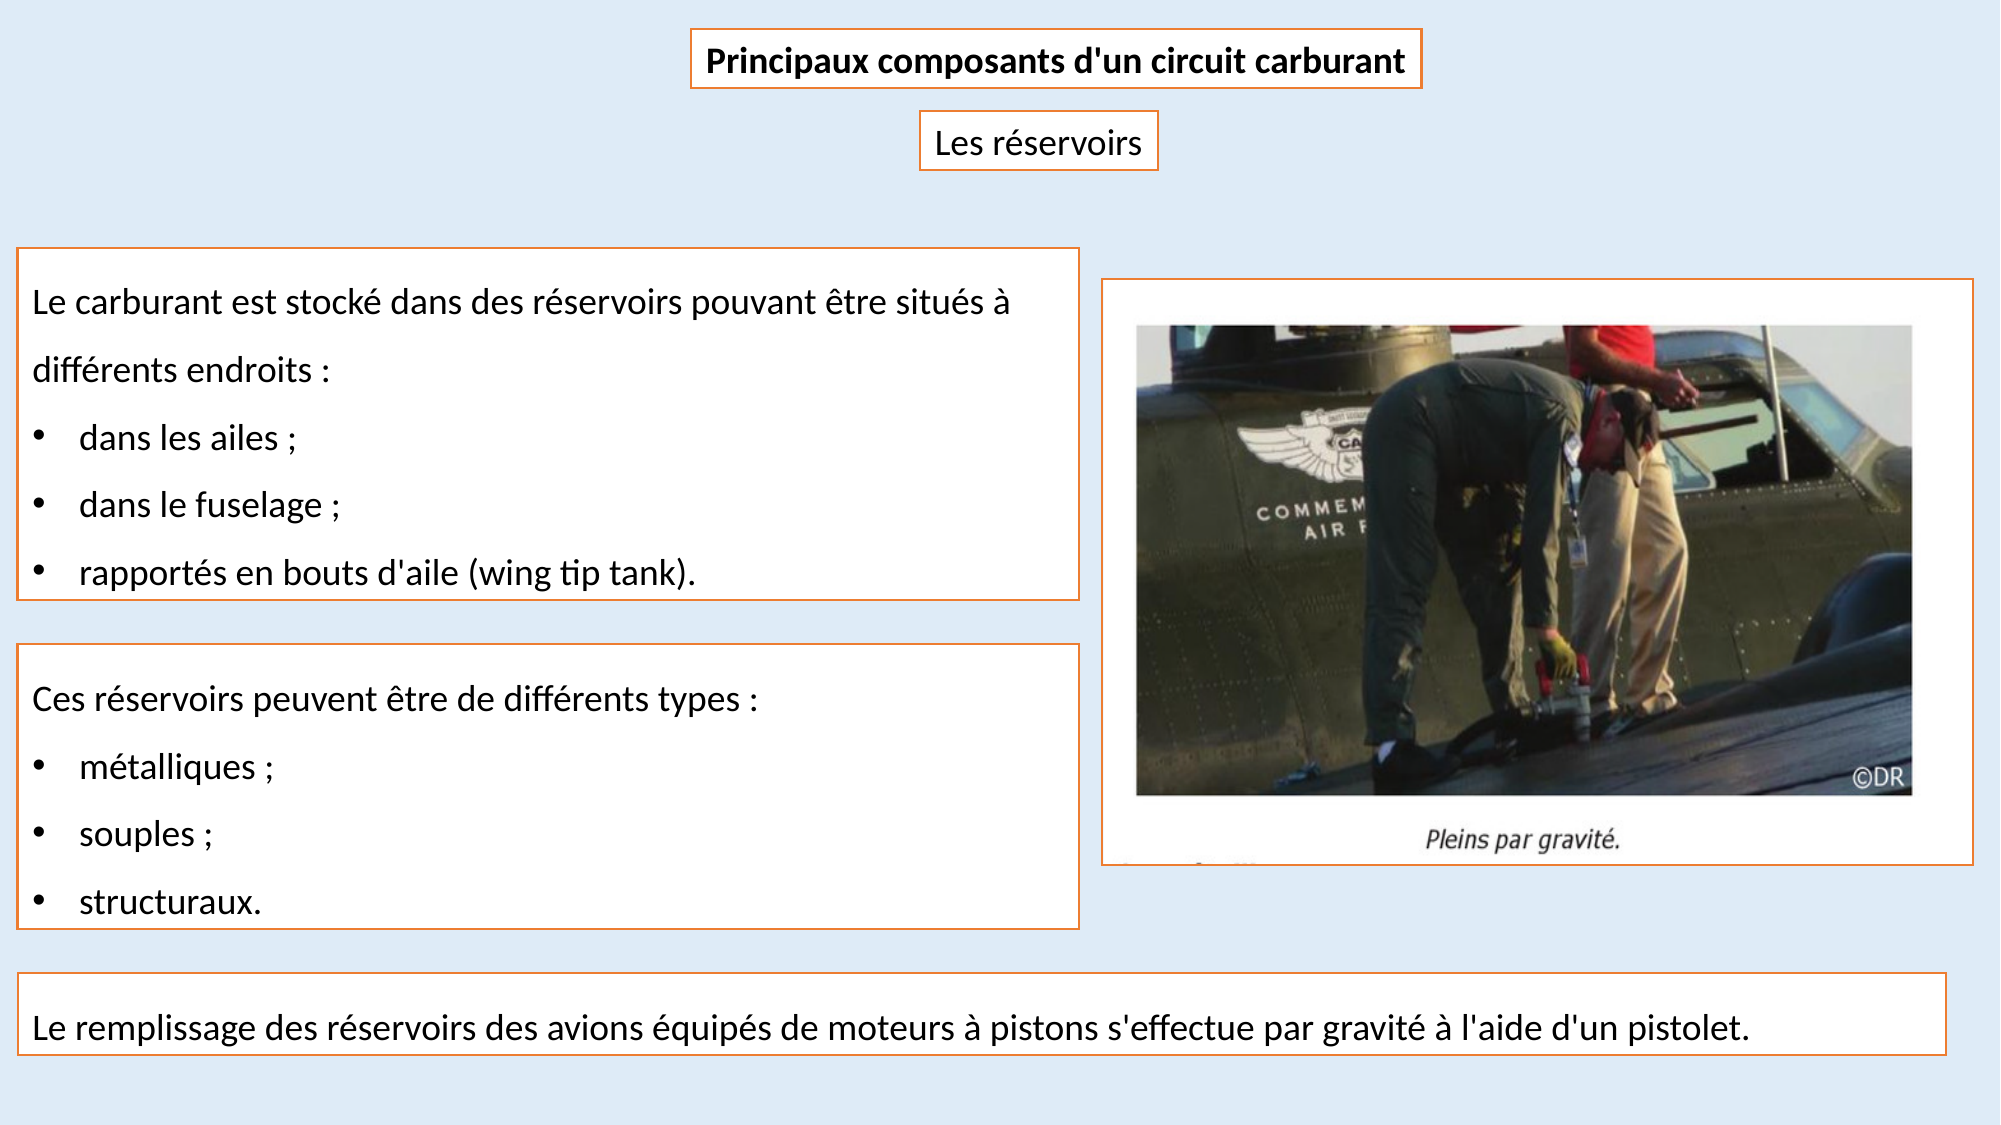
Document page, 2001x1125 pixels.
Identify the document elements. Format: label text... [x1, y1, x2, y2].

text_box Les réservoirs [919, 110, 1159, 171]
text_box Principaux composants d'un circuit carburant [690, 28, 1423, 89]
text_box Le remplissage des réservoirs des avions équipés de moteurs à pistons s'effectue par gravité à l'aide d'un pistolet. [17, 972, 1947, 1056]
picture [1103, 279, 1972, 865]
text_box Le carburant est stocké dans des réservoirs pouvant être situés à différents endroits : dans les ailes ; dans le fuselage ; rapportés en bouts d'aile (wing tip tank). [16, 247, 1080, 601]
text_box Ces réservoirs peuvent être de différents types : métalliques ; souples ; structuraux. [16, 643, 1080, 930]
